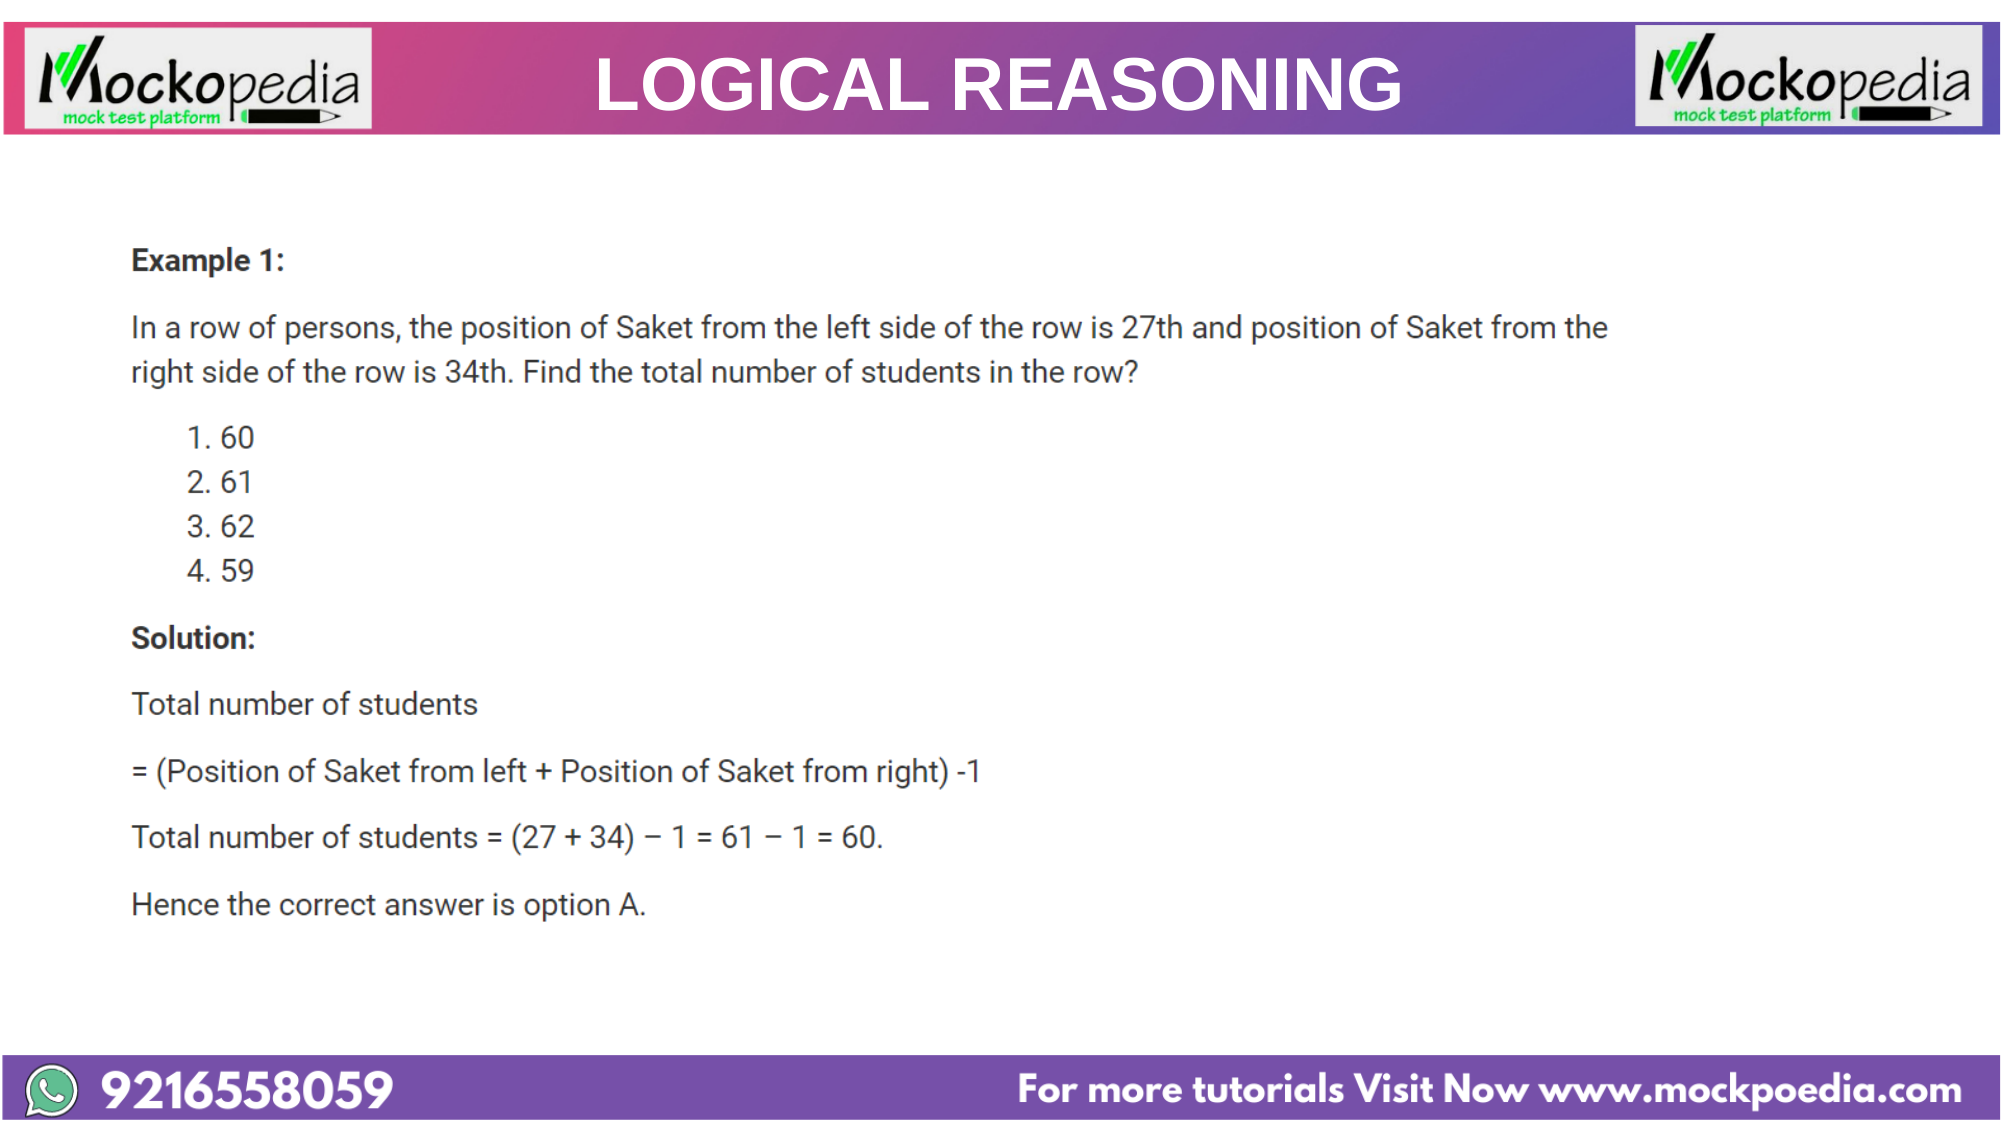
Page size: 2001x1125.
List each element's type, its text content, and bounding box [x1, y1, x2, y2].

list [86, 232, 1647, 940]
picture [0, 0, 2001, 1125]
title LOGICAL REASONING [41, 31, 1959, 142]
